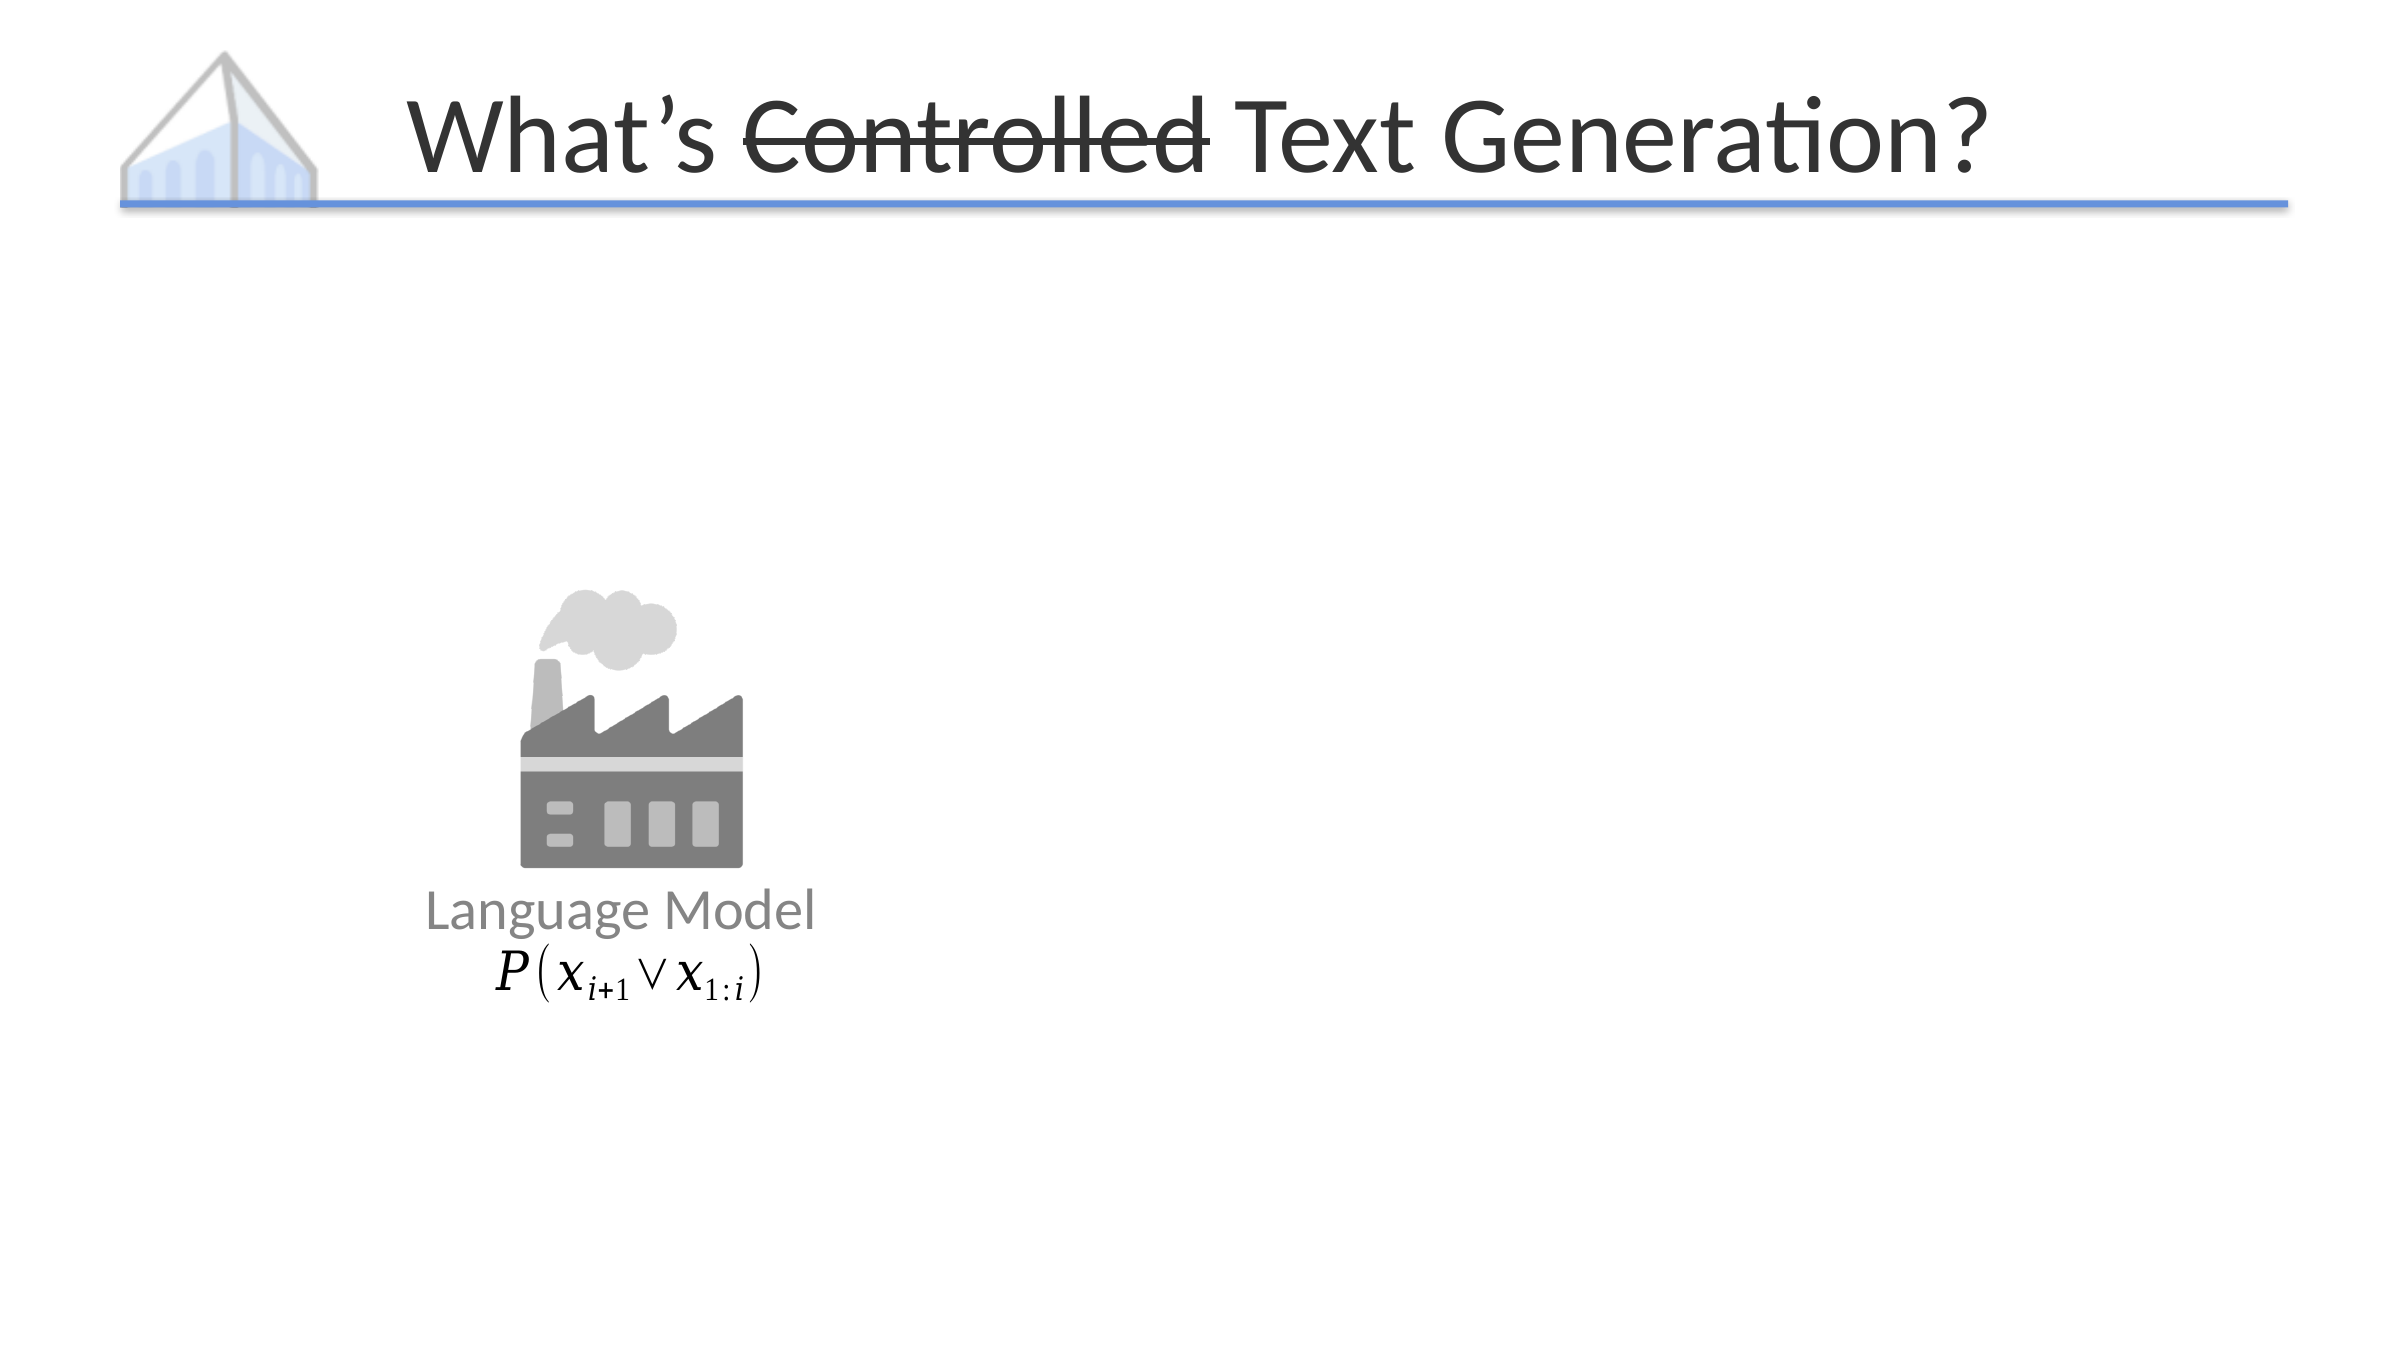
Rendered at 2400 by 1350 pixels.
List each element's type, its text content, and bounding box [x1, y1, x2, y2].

list Language Model [156, 858, 1099, 955]
picture [480, 587, 763, 870]
title What’s Controlled Text Generation? [0, 28, 2400, 228]
